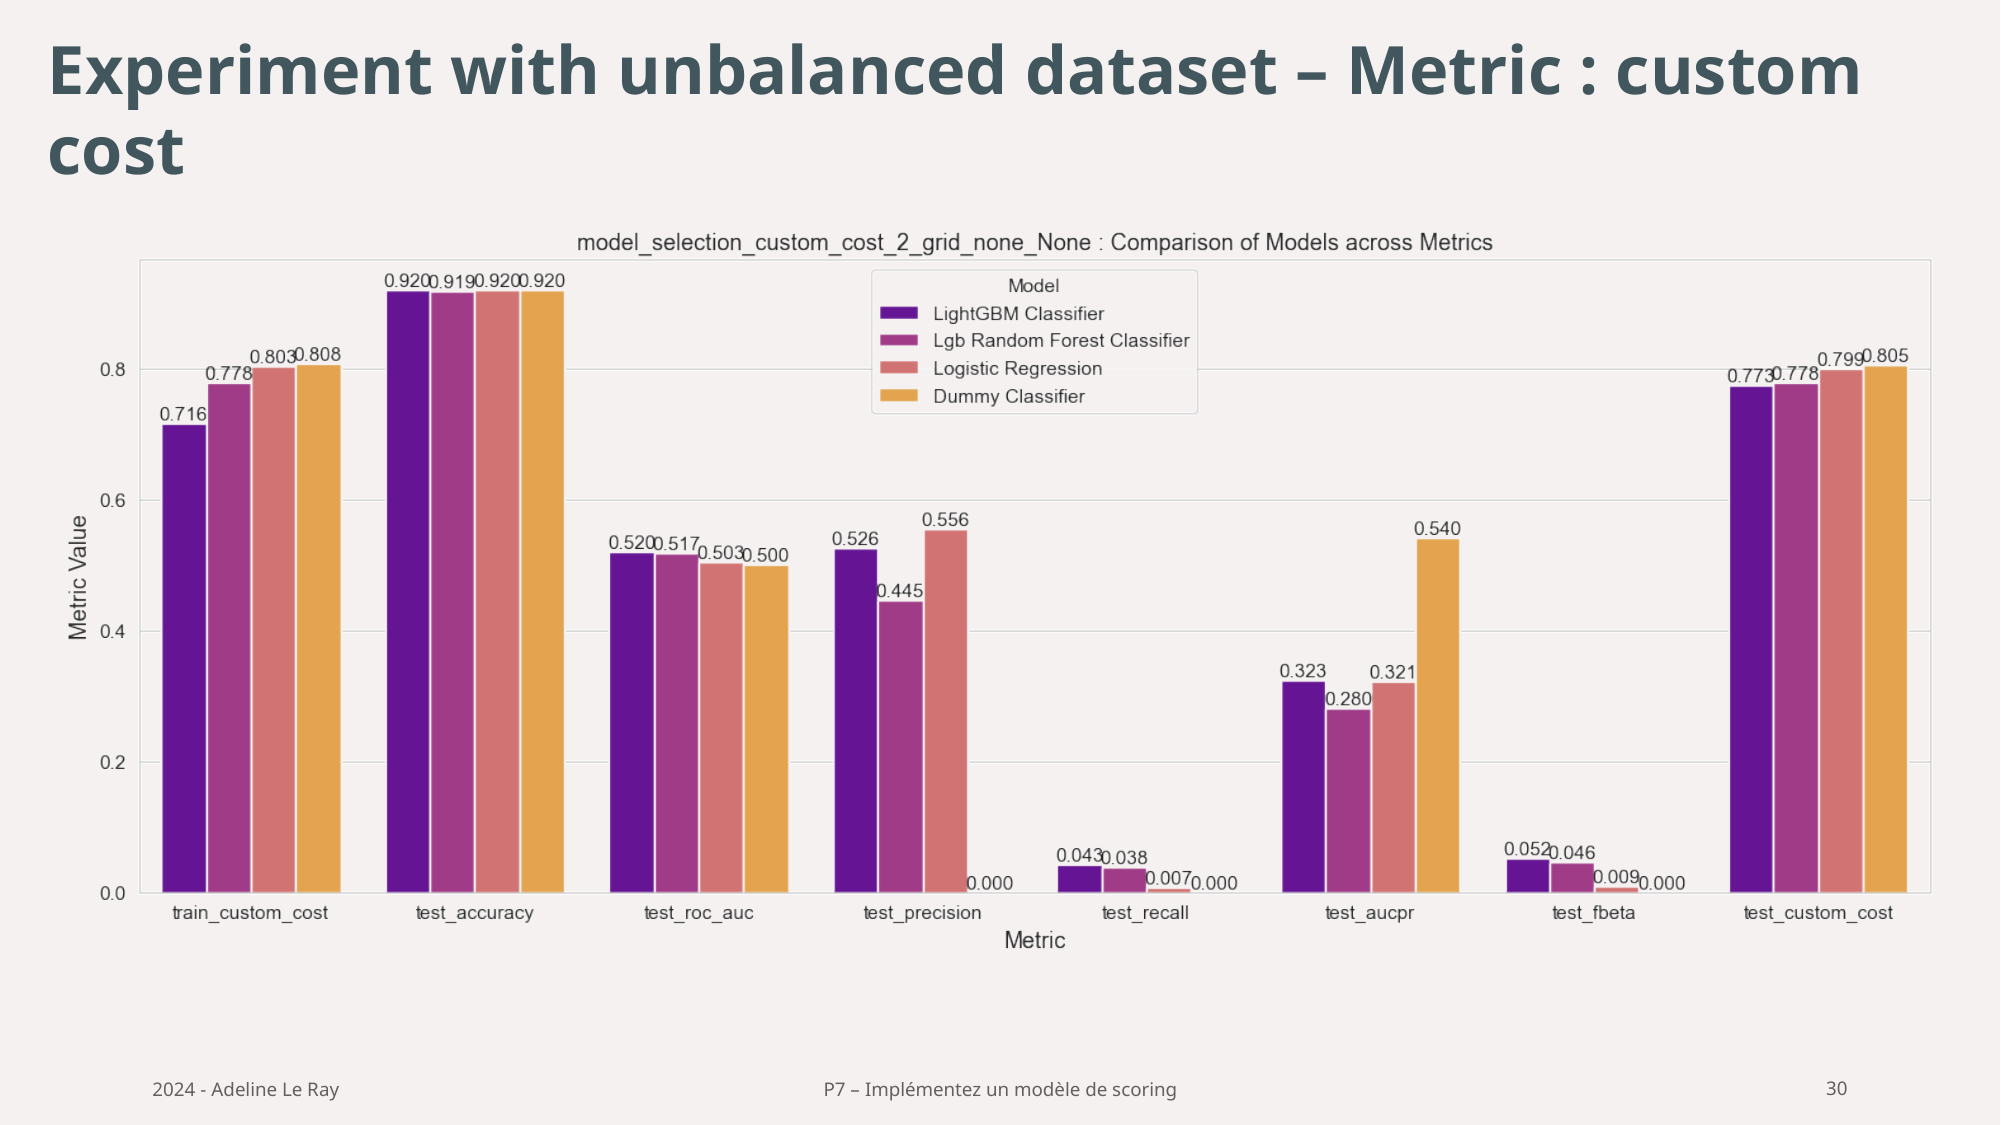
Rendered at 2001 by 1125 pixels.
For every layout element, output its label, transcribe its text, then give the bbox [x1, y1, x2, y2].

title Experiment with unbalanced dataset – Metric : custom cost [32, 47, 2000, 168]
slide_number 2024 - Adeline Le Ray [137, 1059, 588, 1120]
footer P7 – Implémentez un modèle de scoring [674, 1059, 1327, 1120]
picture [56, 220, 1943, 965]
slide_number 30 [1671, 1059, 1863, 1120]
